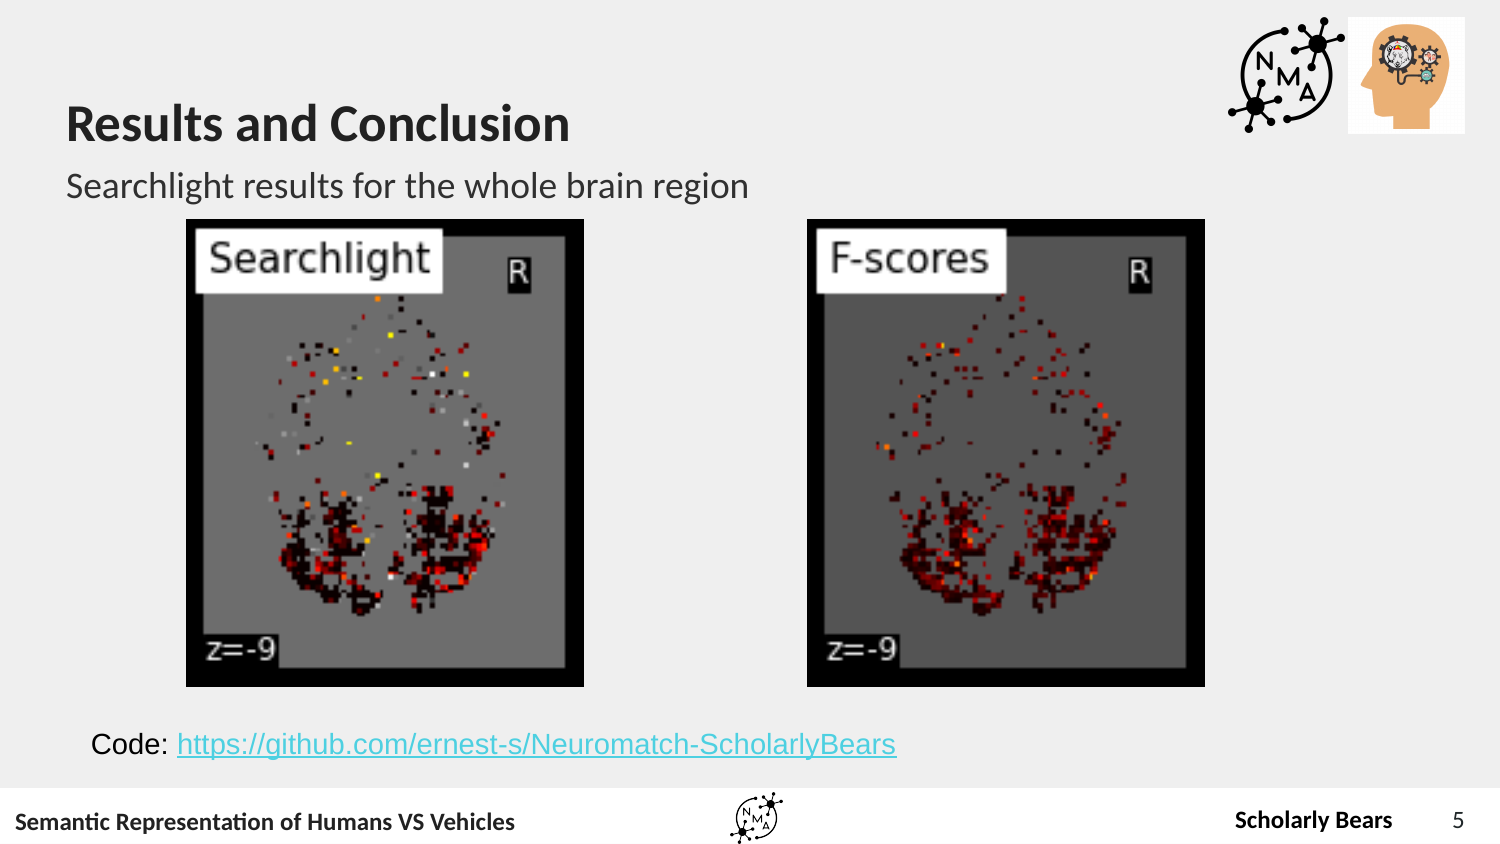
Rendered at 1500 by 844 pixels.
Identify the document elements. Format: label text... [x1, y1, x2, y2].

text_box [0, 787, 1500, 844]
picture [807, 219, 1205, 688]
picture [186, 219, 584, 688]
picture [1348, 16, 1465, 134]
title Results and Conclusion [51, 72, 1225, 139]
picture [1227, 16, 1345, 133]
list Searchlight results for the whole brain region [51, 139, 1449, 700]
text_box Code: https://github.com/ernest-s/Neuromatch-ScholarlyBears [75, 710, 1217, 785]
